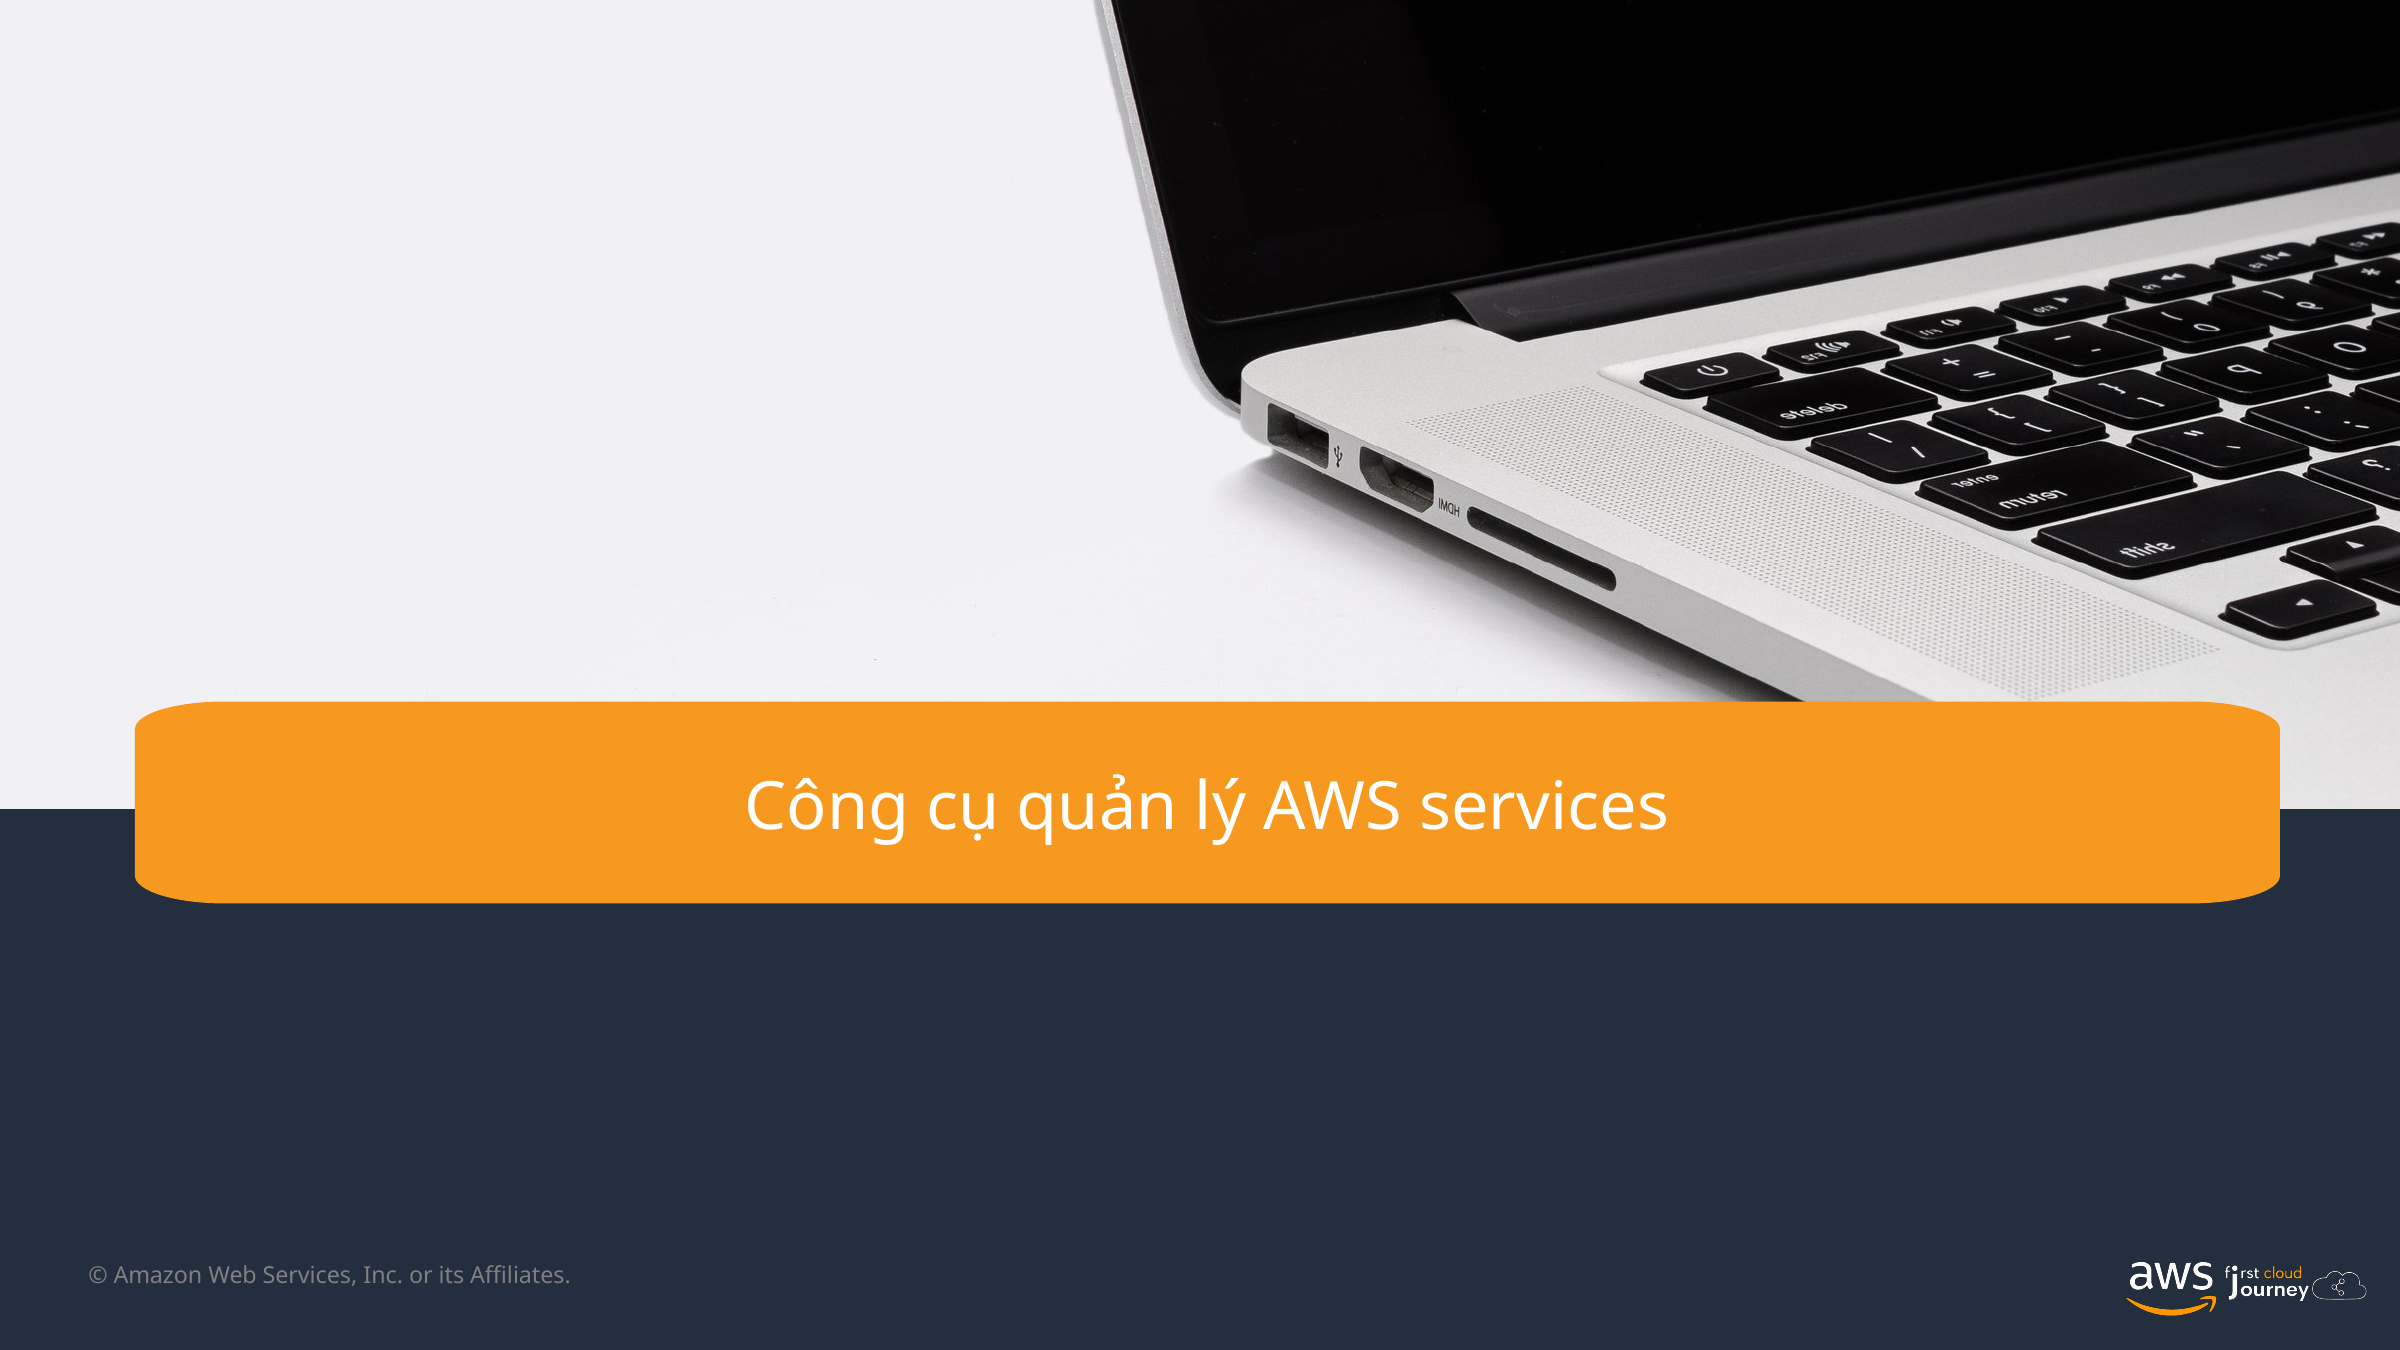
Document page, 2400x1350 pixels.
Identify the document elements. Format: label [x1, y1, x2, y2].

text_box [134, 701, 2281, 904]
picture [0, 0, 2400, 809]
picture [2080, 1123, 2400, 1350]
